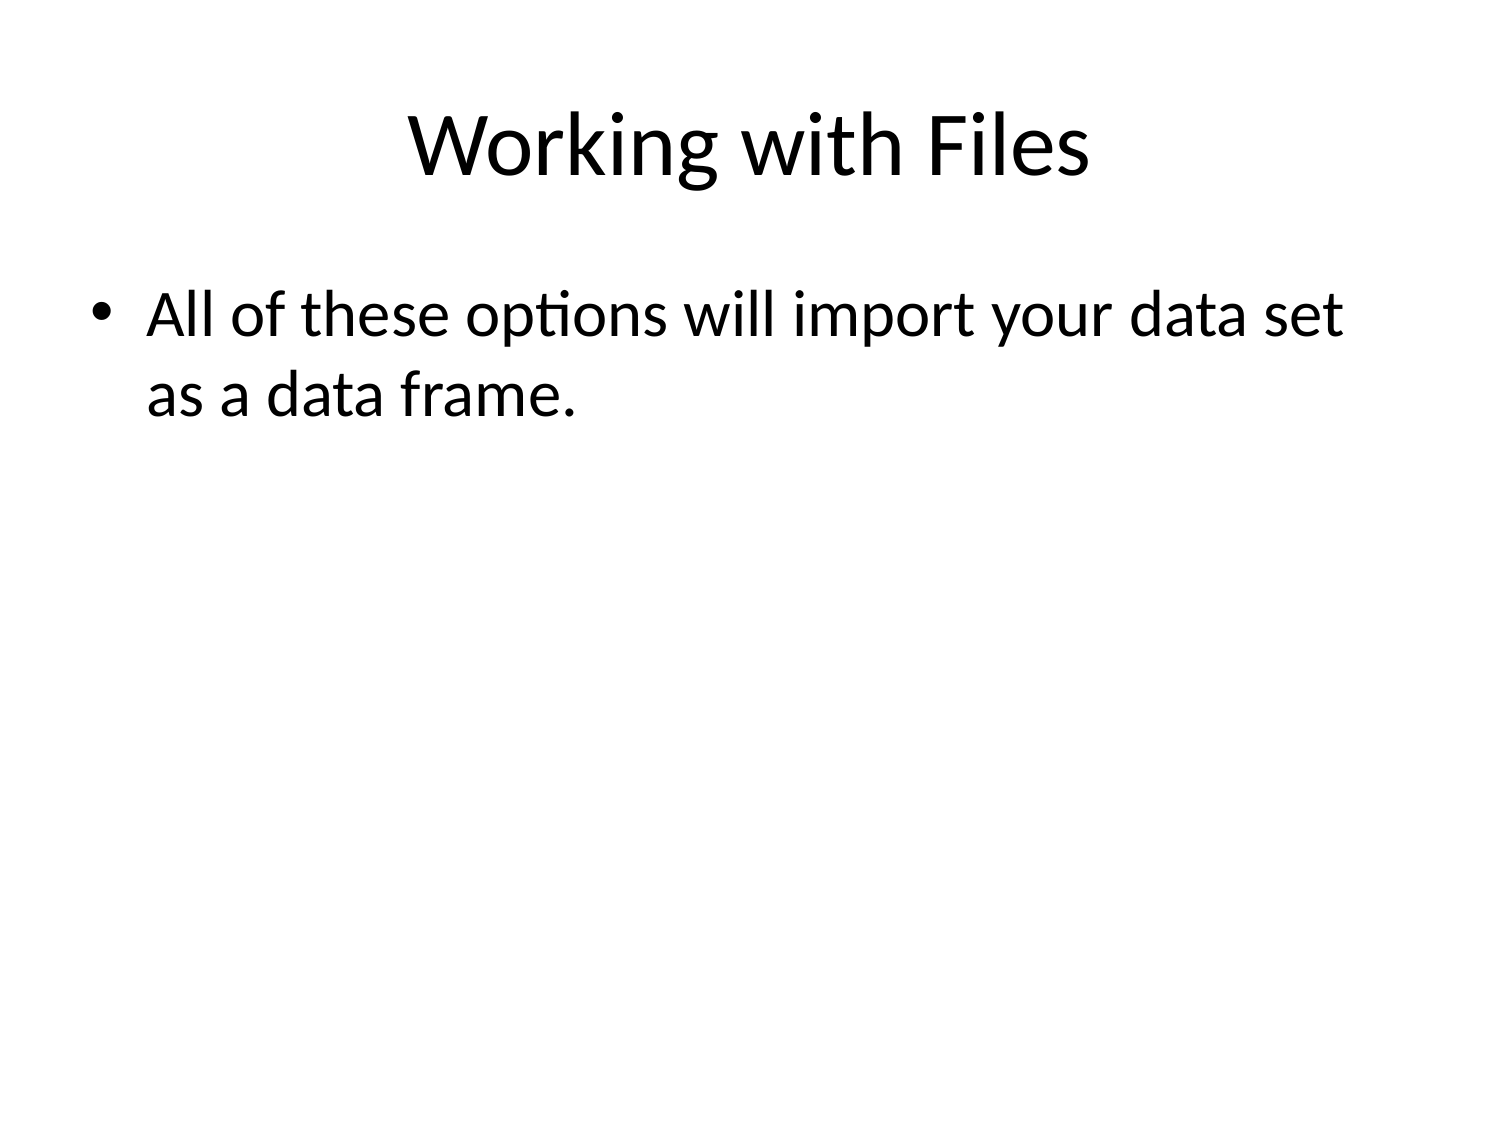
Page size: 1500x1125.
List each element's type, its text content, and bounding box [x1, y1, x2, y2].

list All of these options will import your data set as a data frame. [75, 262, 1425, 1005]
title Working with Files [75, 45, 1425, 233]
